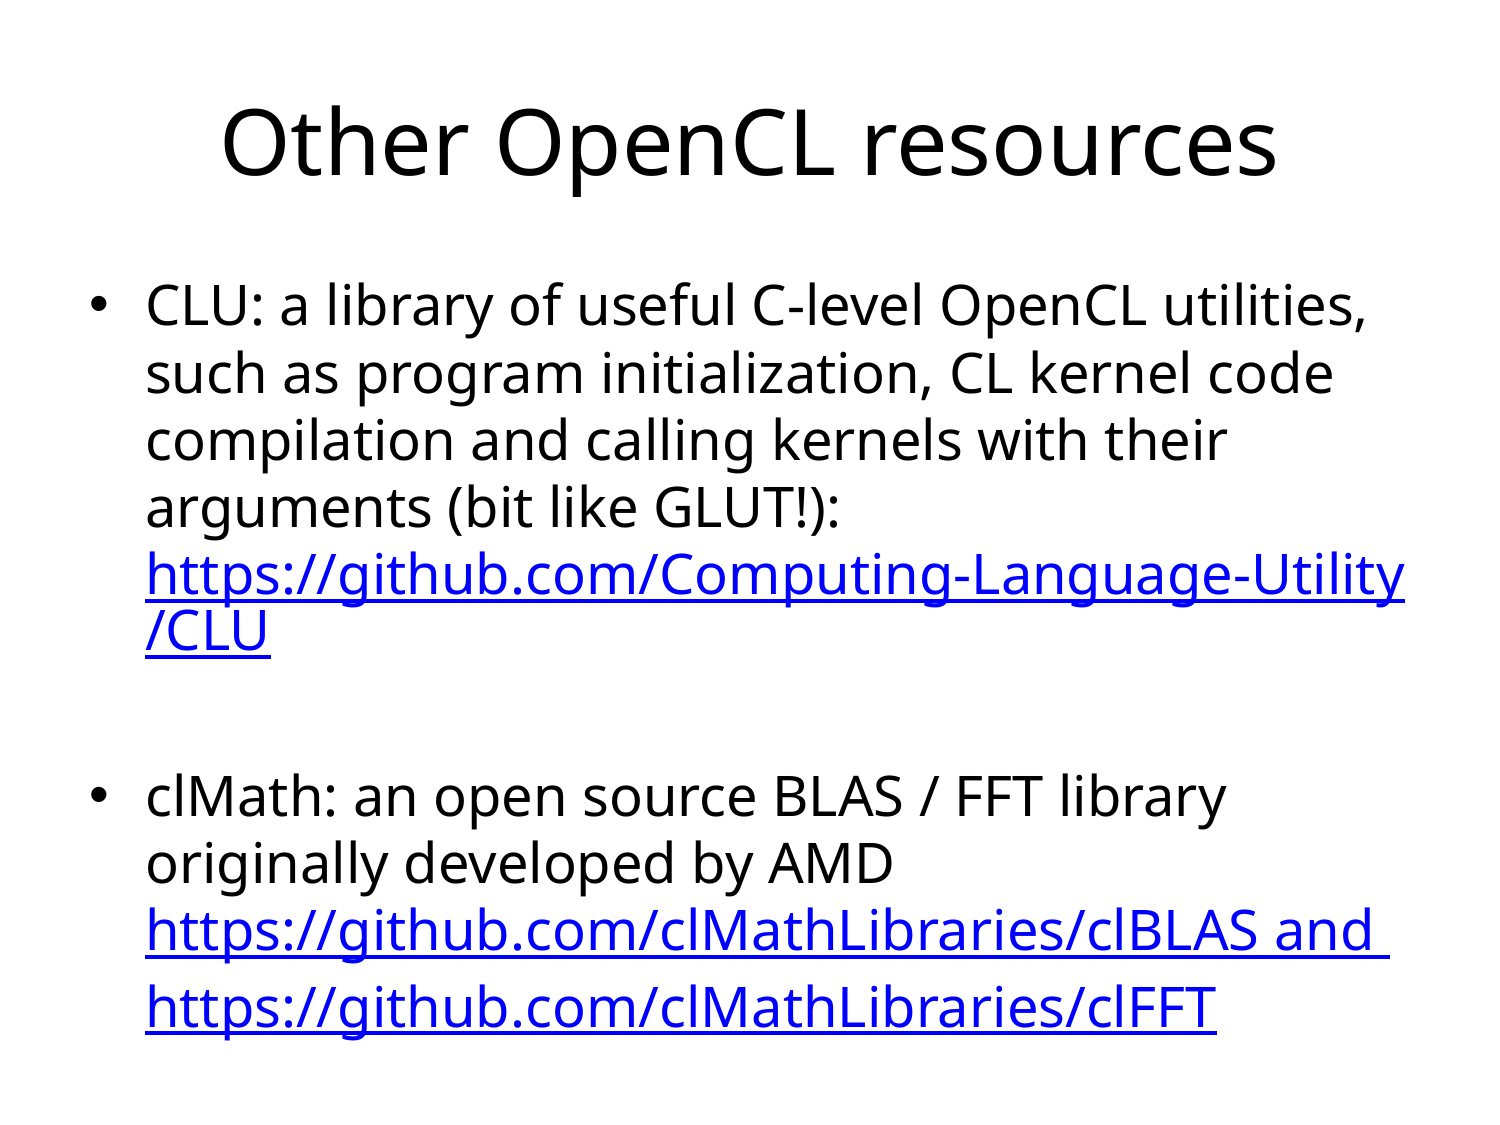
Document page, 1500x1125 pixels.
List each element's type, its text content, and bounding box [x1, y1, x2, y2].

text_box Other OpenCL resources [74, 45, 1425, 233]
text_box CLU: a library of useful C-level OpenCL utilities, such as program initialization, CL kernel code compilation and calling kernels with their arguments (bit like GLUT!):https://github.com/Computing-Language-Utility/CLU clMath: an open source BLAS / FFT library originally developed by AMDhttps://github.com/clMathLibraries/clBLAS and https://github.com/clMathLibraries/clFFT [74, 262, 1425, 1005]
